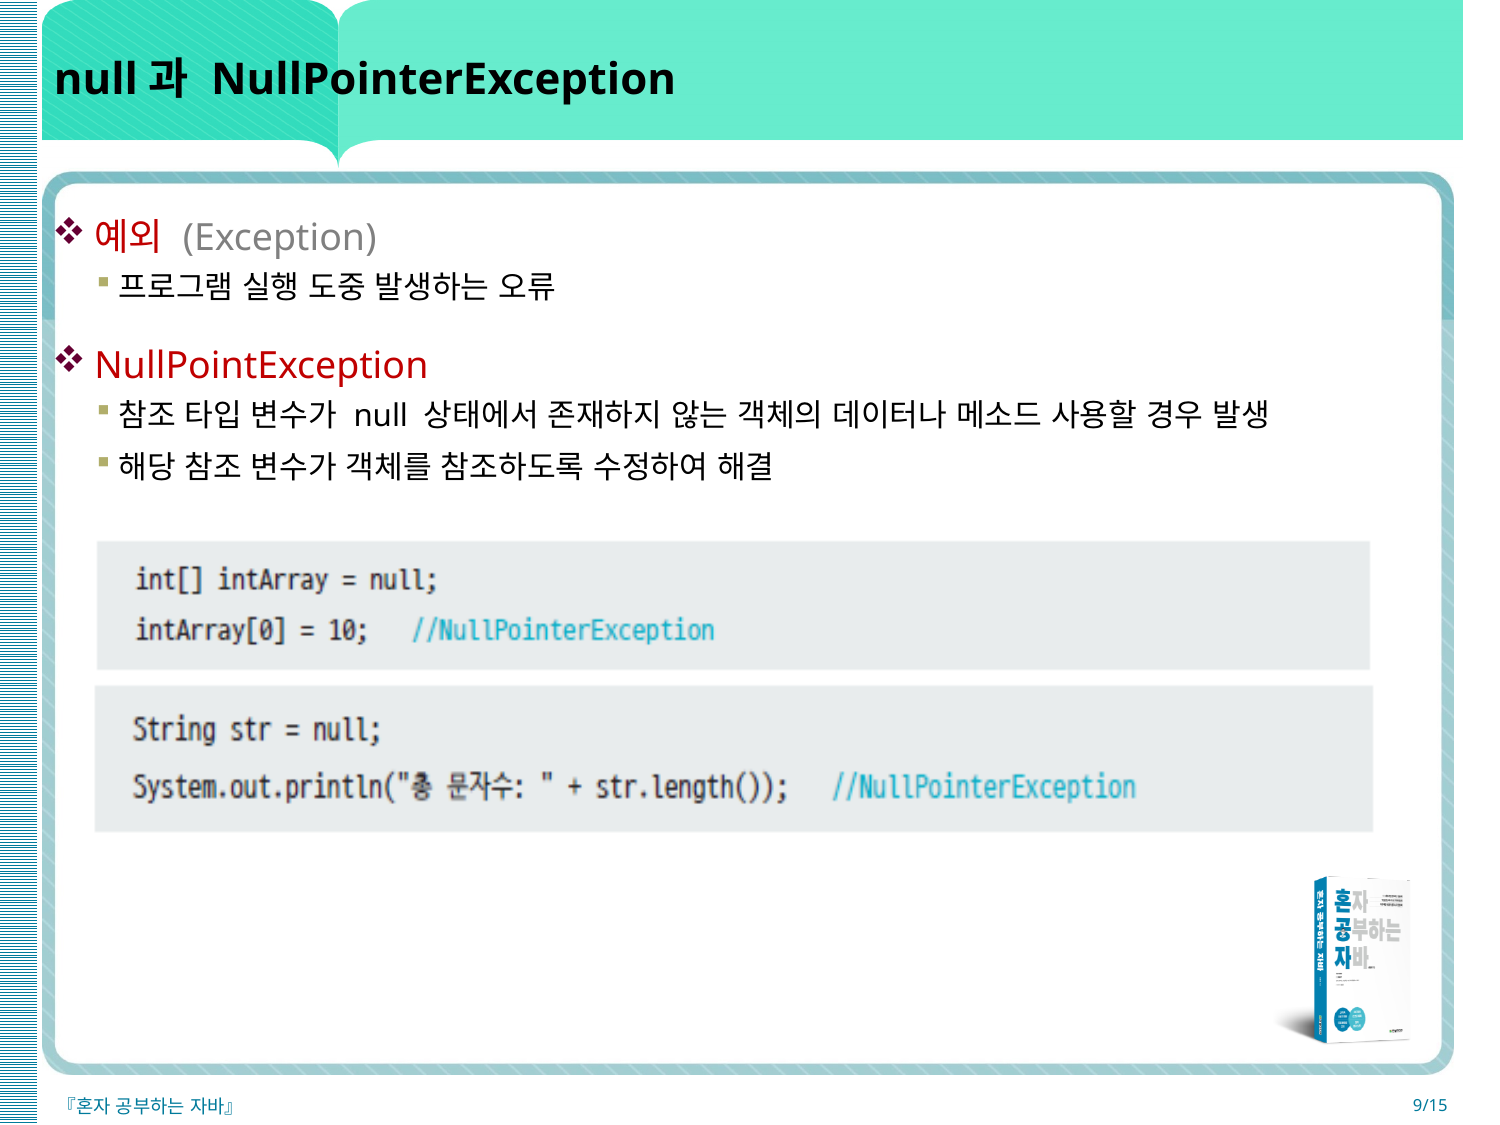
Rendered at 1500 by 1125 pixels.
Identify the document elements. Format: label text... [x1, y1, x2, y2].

picture [1243, 797, 1488, 1122]
picture [116, 1102, 131, 1107]
picture [225, 1102, 232, 1115]
picture [87, 534, 1380, 838]
picture [42, 0, 1463, 152]
picture [68, 1097, 75, 1110]
list 예외 (Exception) 프로그램 실행 도중 발생하는 오류 NullPointException 참조 타입 변수가 null 상태에서 존재하지 않는 객체의 데이터나 메소드 사용할 경우 발생 해당 참조 변수가 객체를 참조하도록 수정하여 해결 [37, 152, 1463, 1091]
title null과 NullPointerException [39, 42, 1280, 138]
